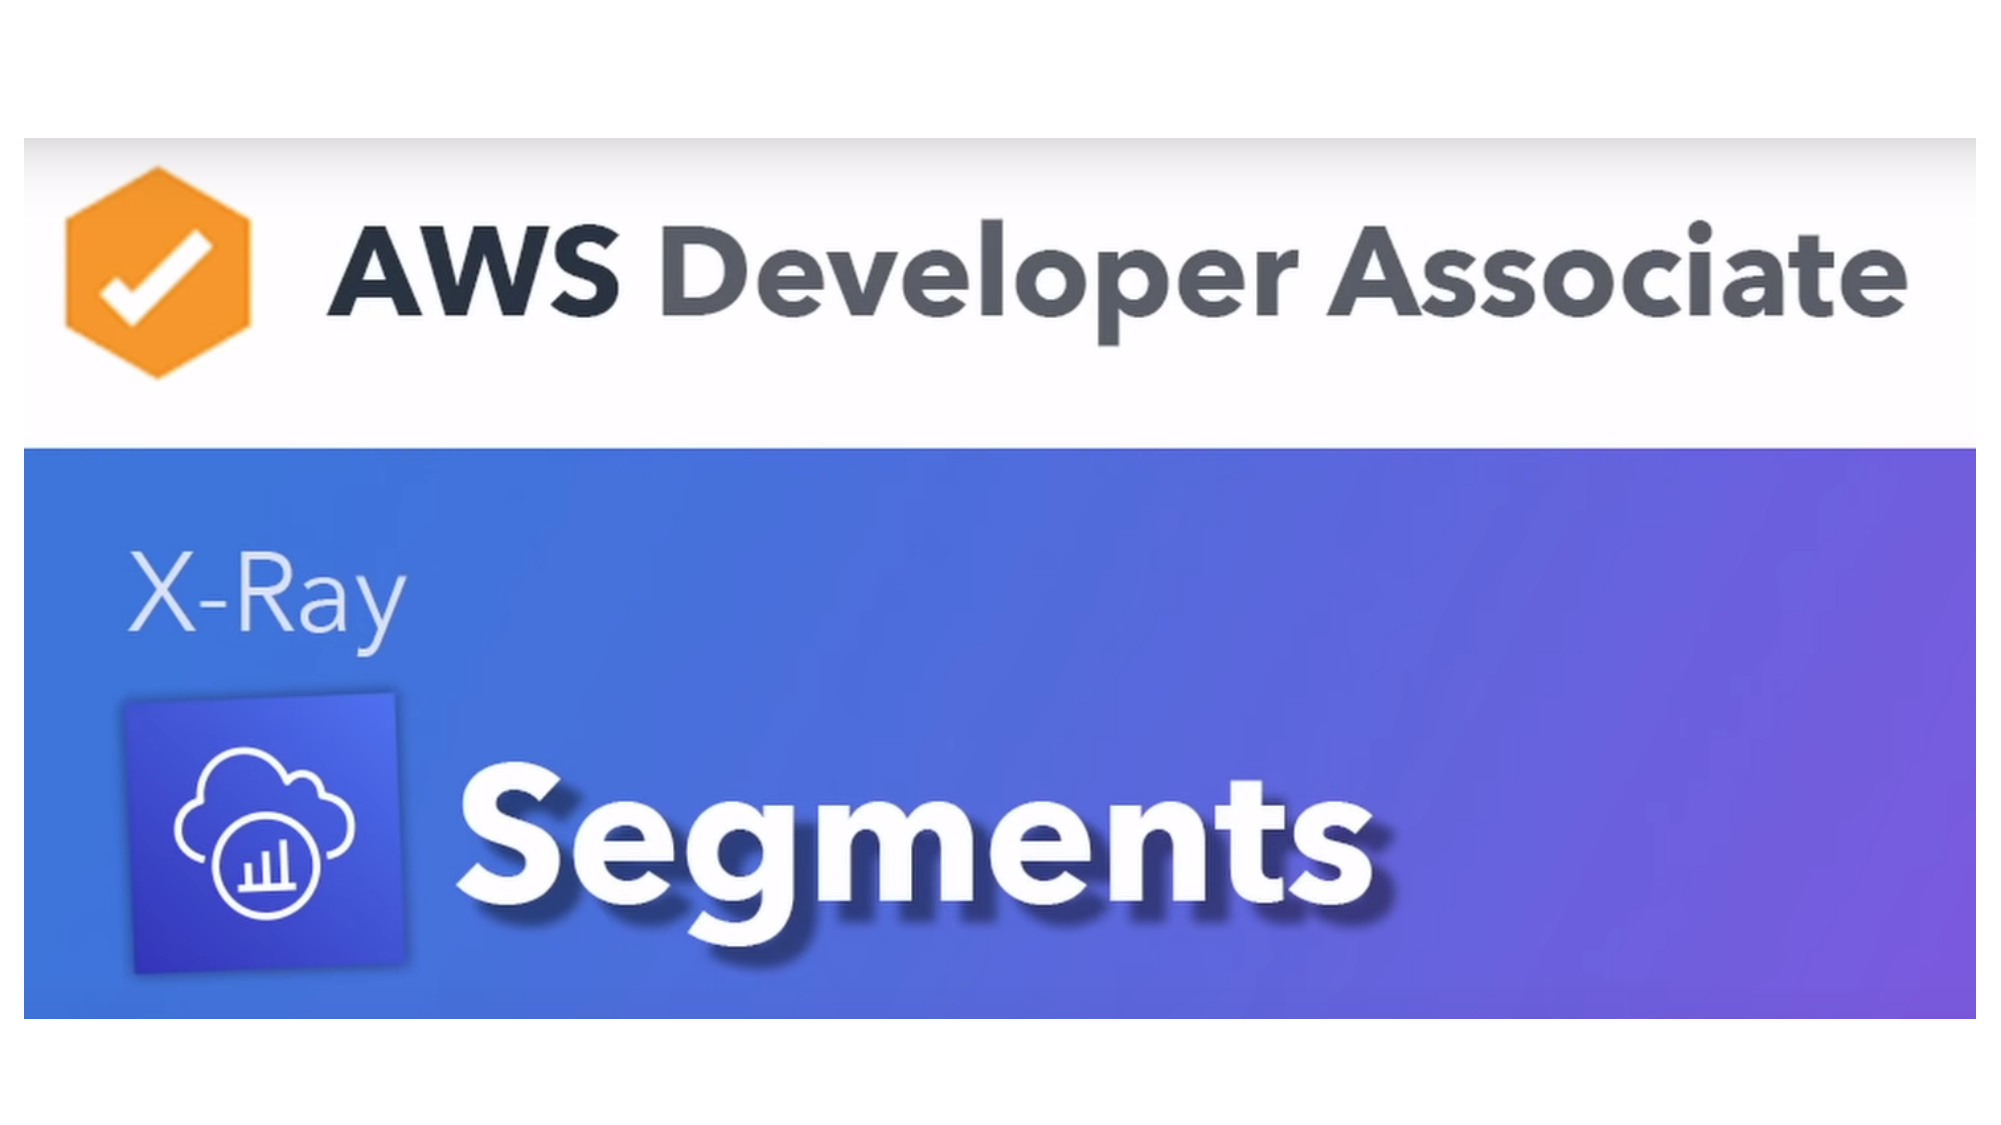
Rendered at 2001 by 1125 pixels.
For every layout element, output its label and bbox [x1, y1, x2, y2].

picture [24, 138, 1976, 1019]
